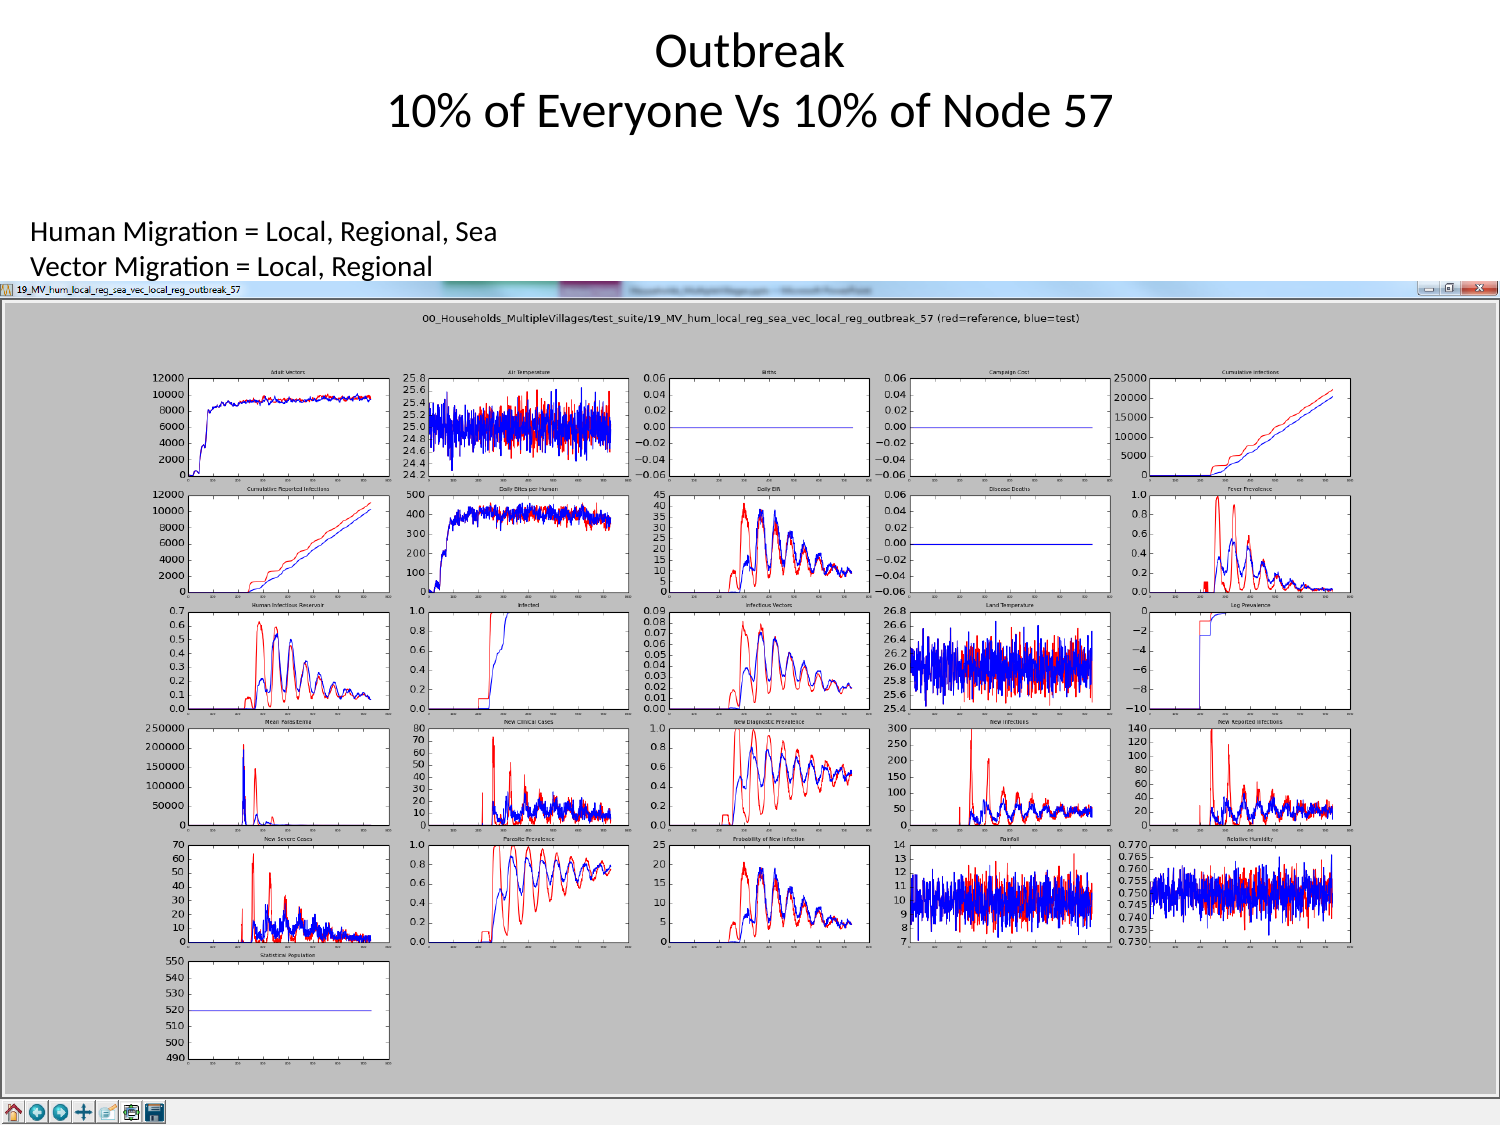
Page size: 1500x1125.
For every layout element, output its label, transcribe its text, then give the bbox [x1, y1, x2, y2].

text_box Human Migration = Local, Regional, Sea Vector Migration = Local, Regional [15, 204, 514, 279]
picture [0, 280, 1500, 1125]
title Outbreak 10% of Everyone Vs 10% of Node 57 [75, 12, 1425, 143]
